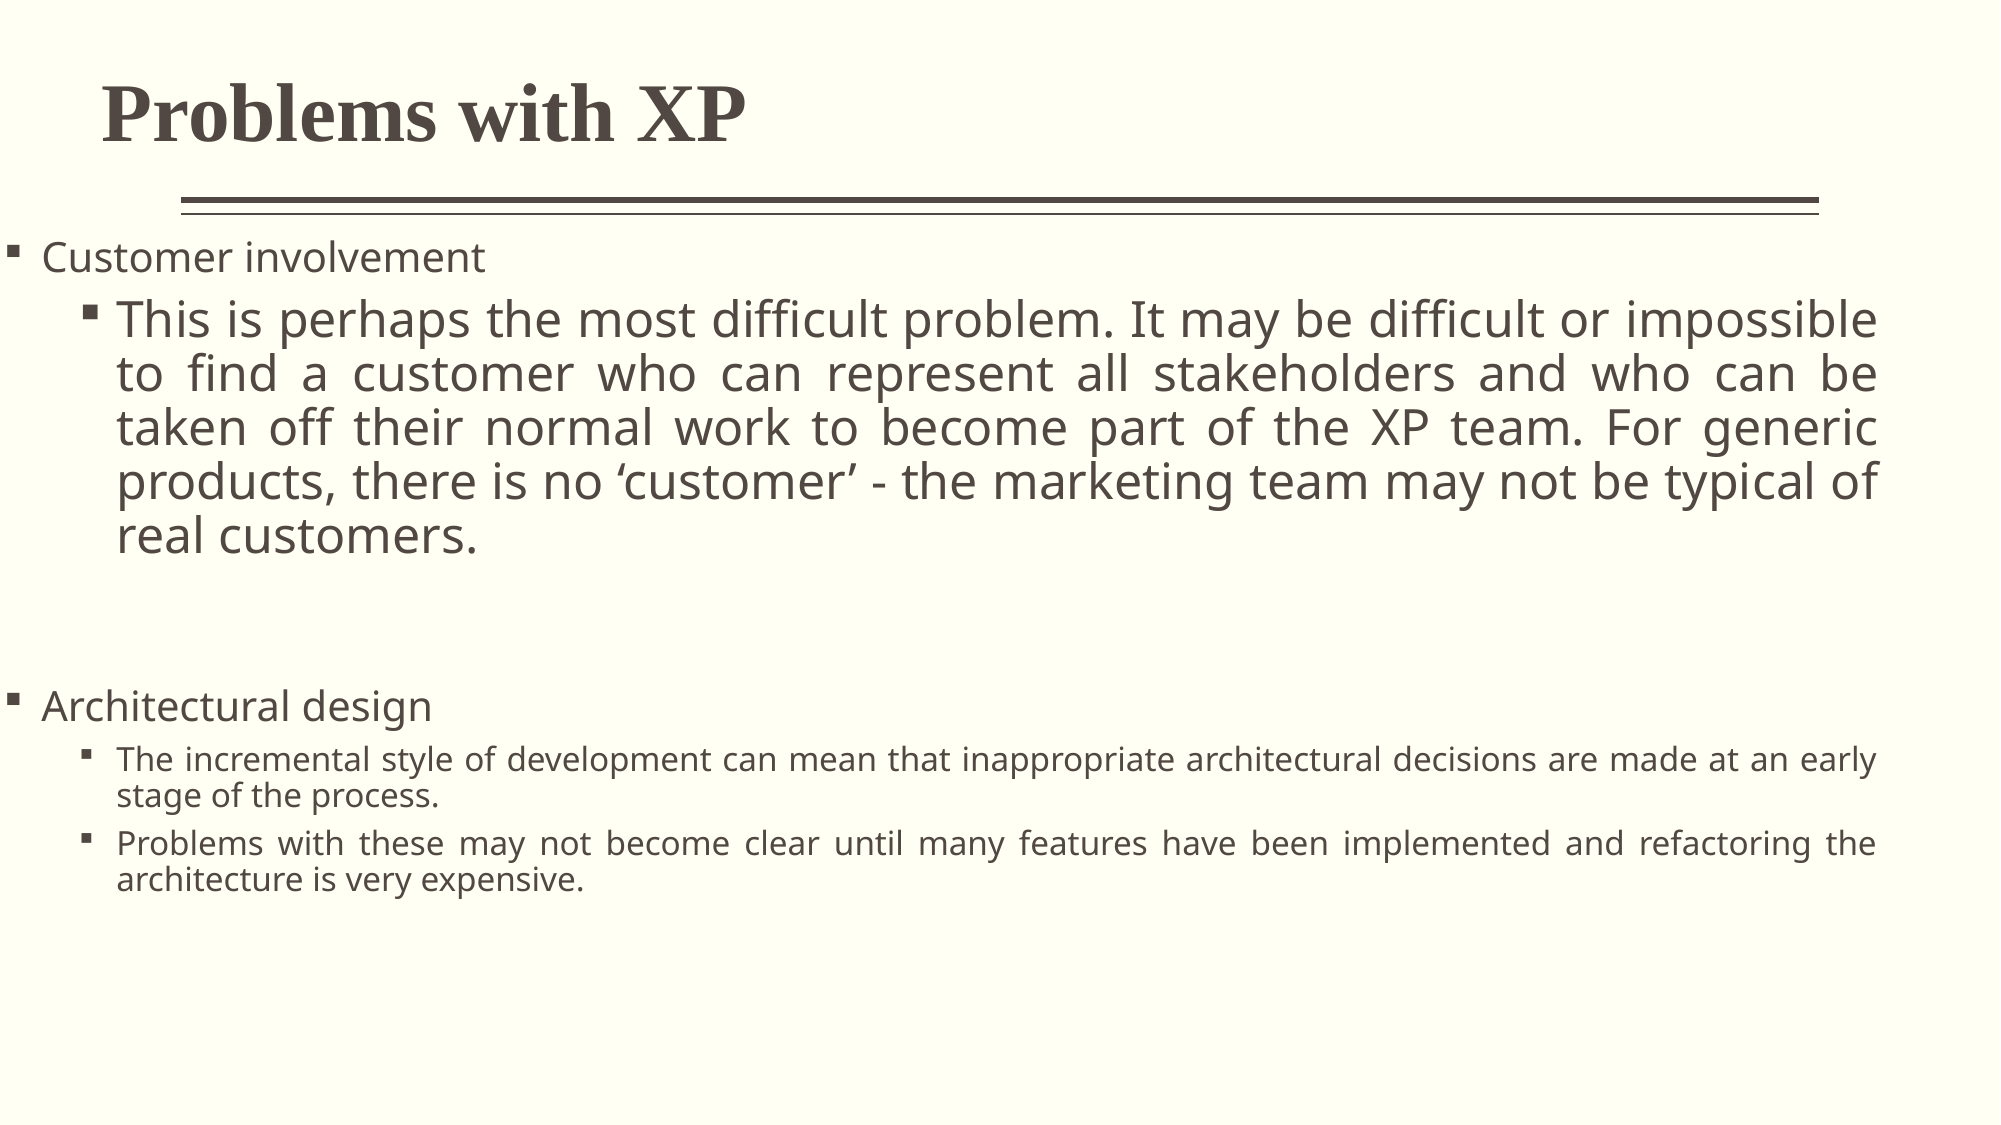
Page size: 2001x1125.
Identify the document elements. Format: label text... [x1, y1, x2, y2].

title Problems with XP [101, 24, 1902, 168]
list Customer involvement This is perhaps the most difficult problem. It may be difficult or impossible to find a customer who can represent all stakeholders and who can be taken off their normal work to become part of the XP team. For generic products, there is no ‘customer’ - the marketing team may not be typical of real customers. Architectural design The incremental style of development can mean that inappropriate architectural decisions are made at an early stage of the process. Problems with these may not become clear until many features have been implemented and refactoring the architecture is very expensive. [3, 229, 1880, 978]
